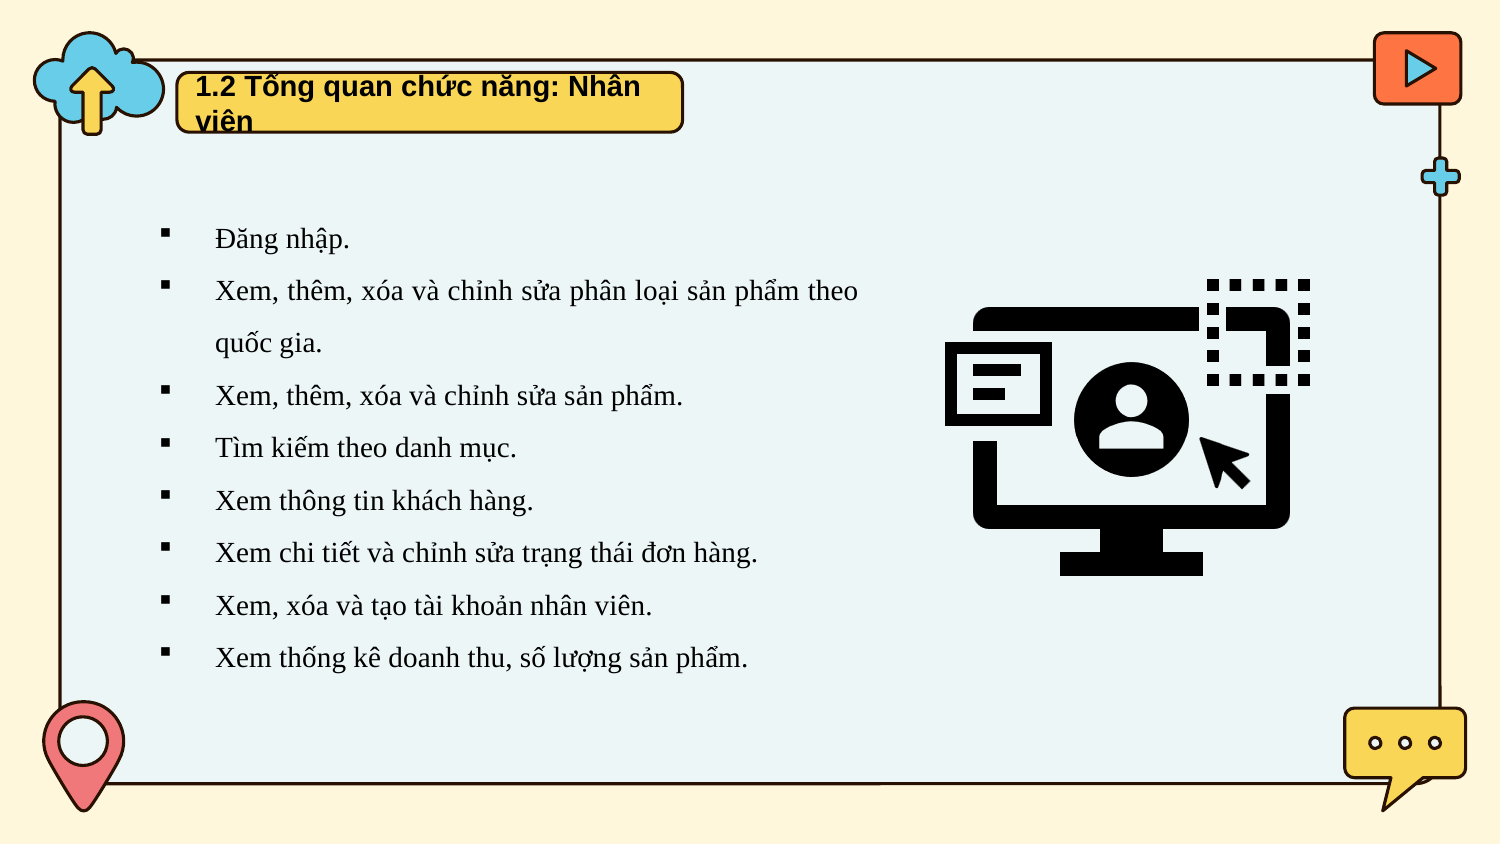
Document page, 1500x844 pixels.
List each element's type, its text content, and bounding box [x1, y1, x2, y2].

text_box Đăng nhập. Xem, thêm, xóa và chỉnh sửa phân loại sản phẩm theo quốc gia. Xem, thêm, xóa và chỉnh sửa sản phẩm. Tìm kiếm theo danh mục. Xem thông tin khách hàng. Xem chi tiết và chỉnh sửa trạng thái đơn hàng. Xem, xóa và tạo tài khoản nhân viên. Xem thống kê doanh thu, số lượng sản phẩm. [143, 153, 875, 721]
text_box 1.2 Tổng quan chức năng: Nhân viên [176, 72, 683, 133]
picture [937, 247, 1318, 628]
